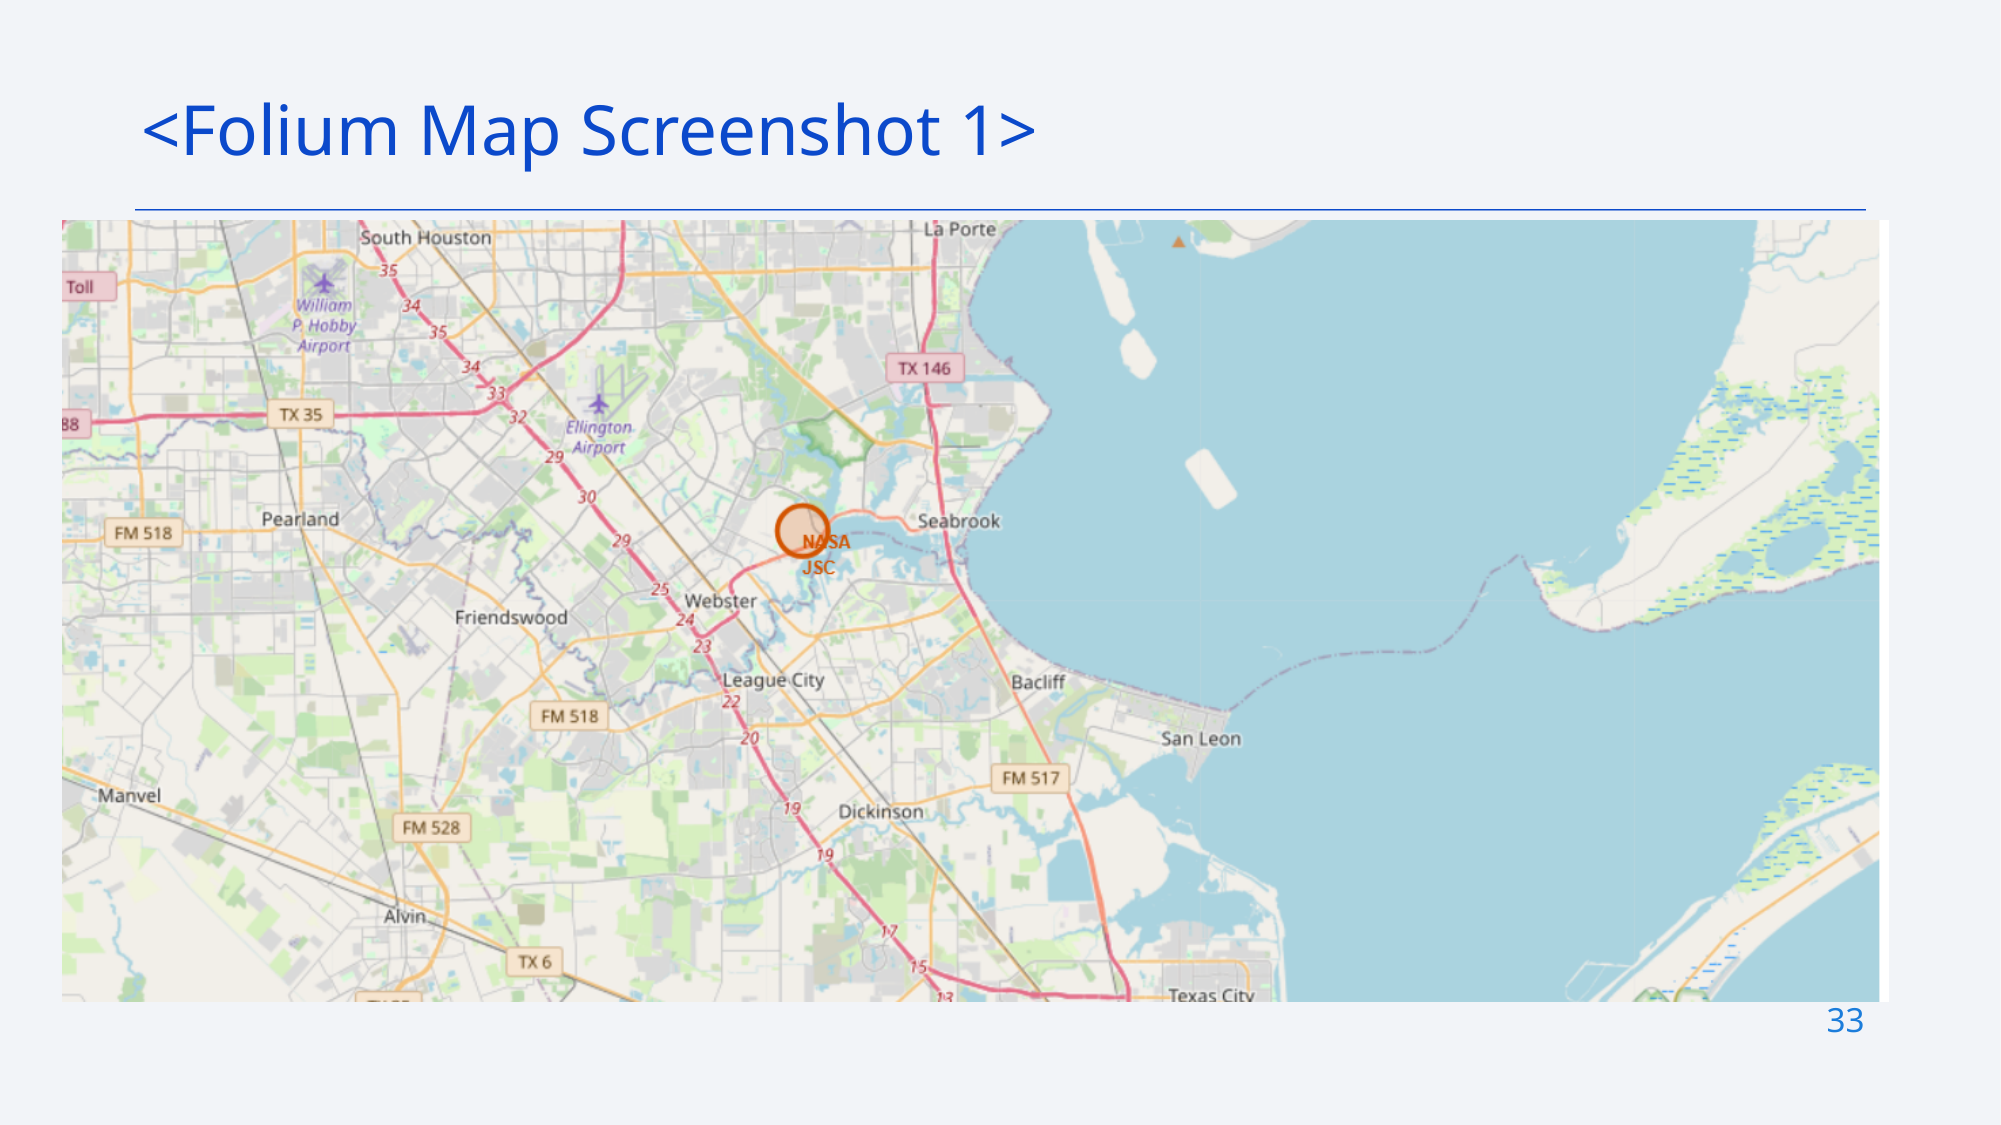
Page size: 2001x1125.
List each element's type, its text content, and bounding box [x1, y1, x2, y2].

text_box <Folium Map Screenshot 1> [126, 88, 1852, 179]
picture [0, 0, 2001, 1125]
slide_number 33 [1429, 1002, 1880, 1055]
